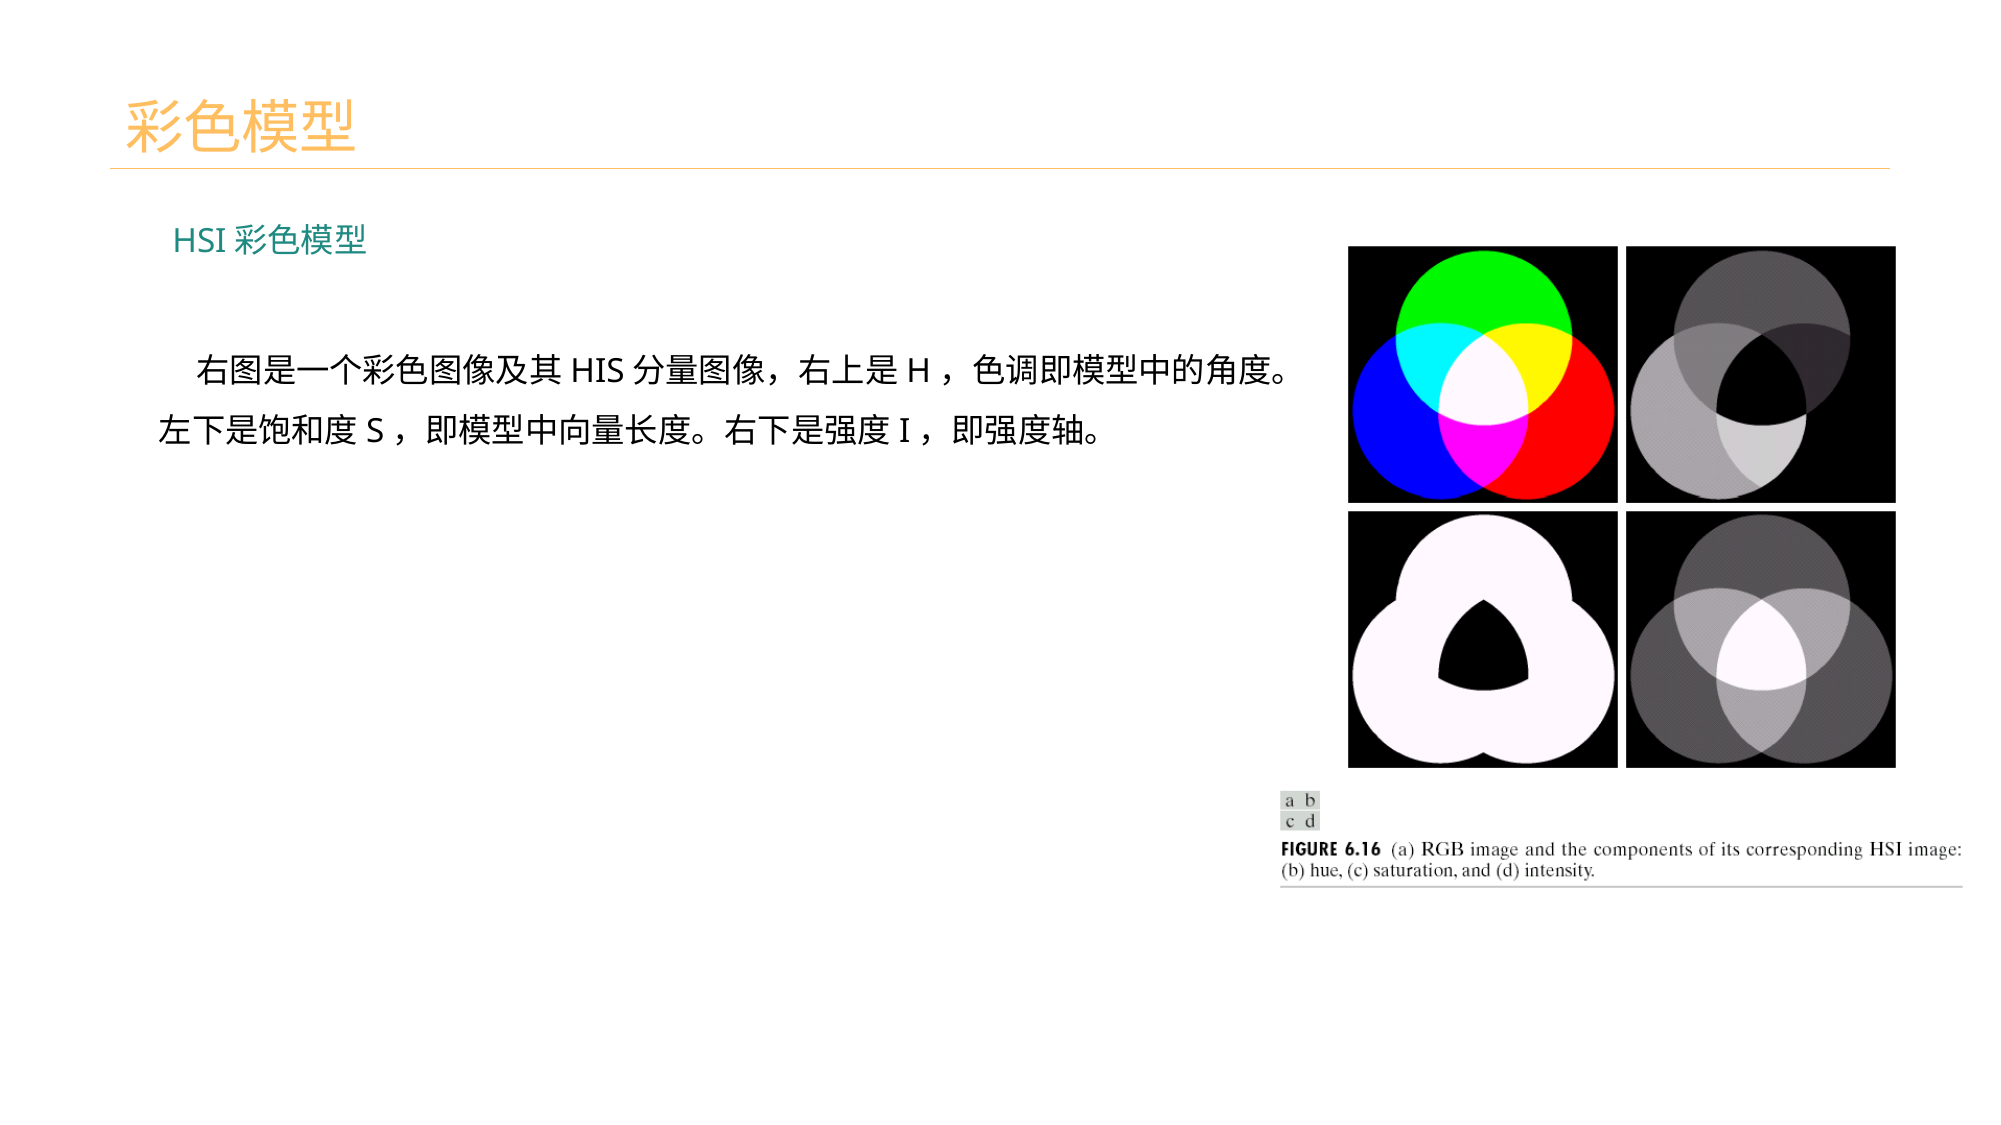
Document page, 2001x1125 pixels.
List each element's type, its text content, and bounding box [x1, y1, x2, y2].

text_box 右图是一个彩色图像及其HIS分量图像，右上是H，色调即模型中的角度。 左下是饱和度S，即模型中向量长度。右下是强度I，即强度轴。 [143, 321, 1274, 457]
picture [1274, 239, 1970, 891]
text_box HSI彩色模型 [131, 211, 383, 266]
title 彩色模型 [109, 0, 1890, 169]
